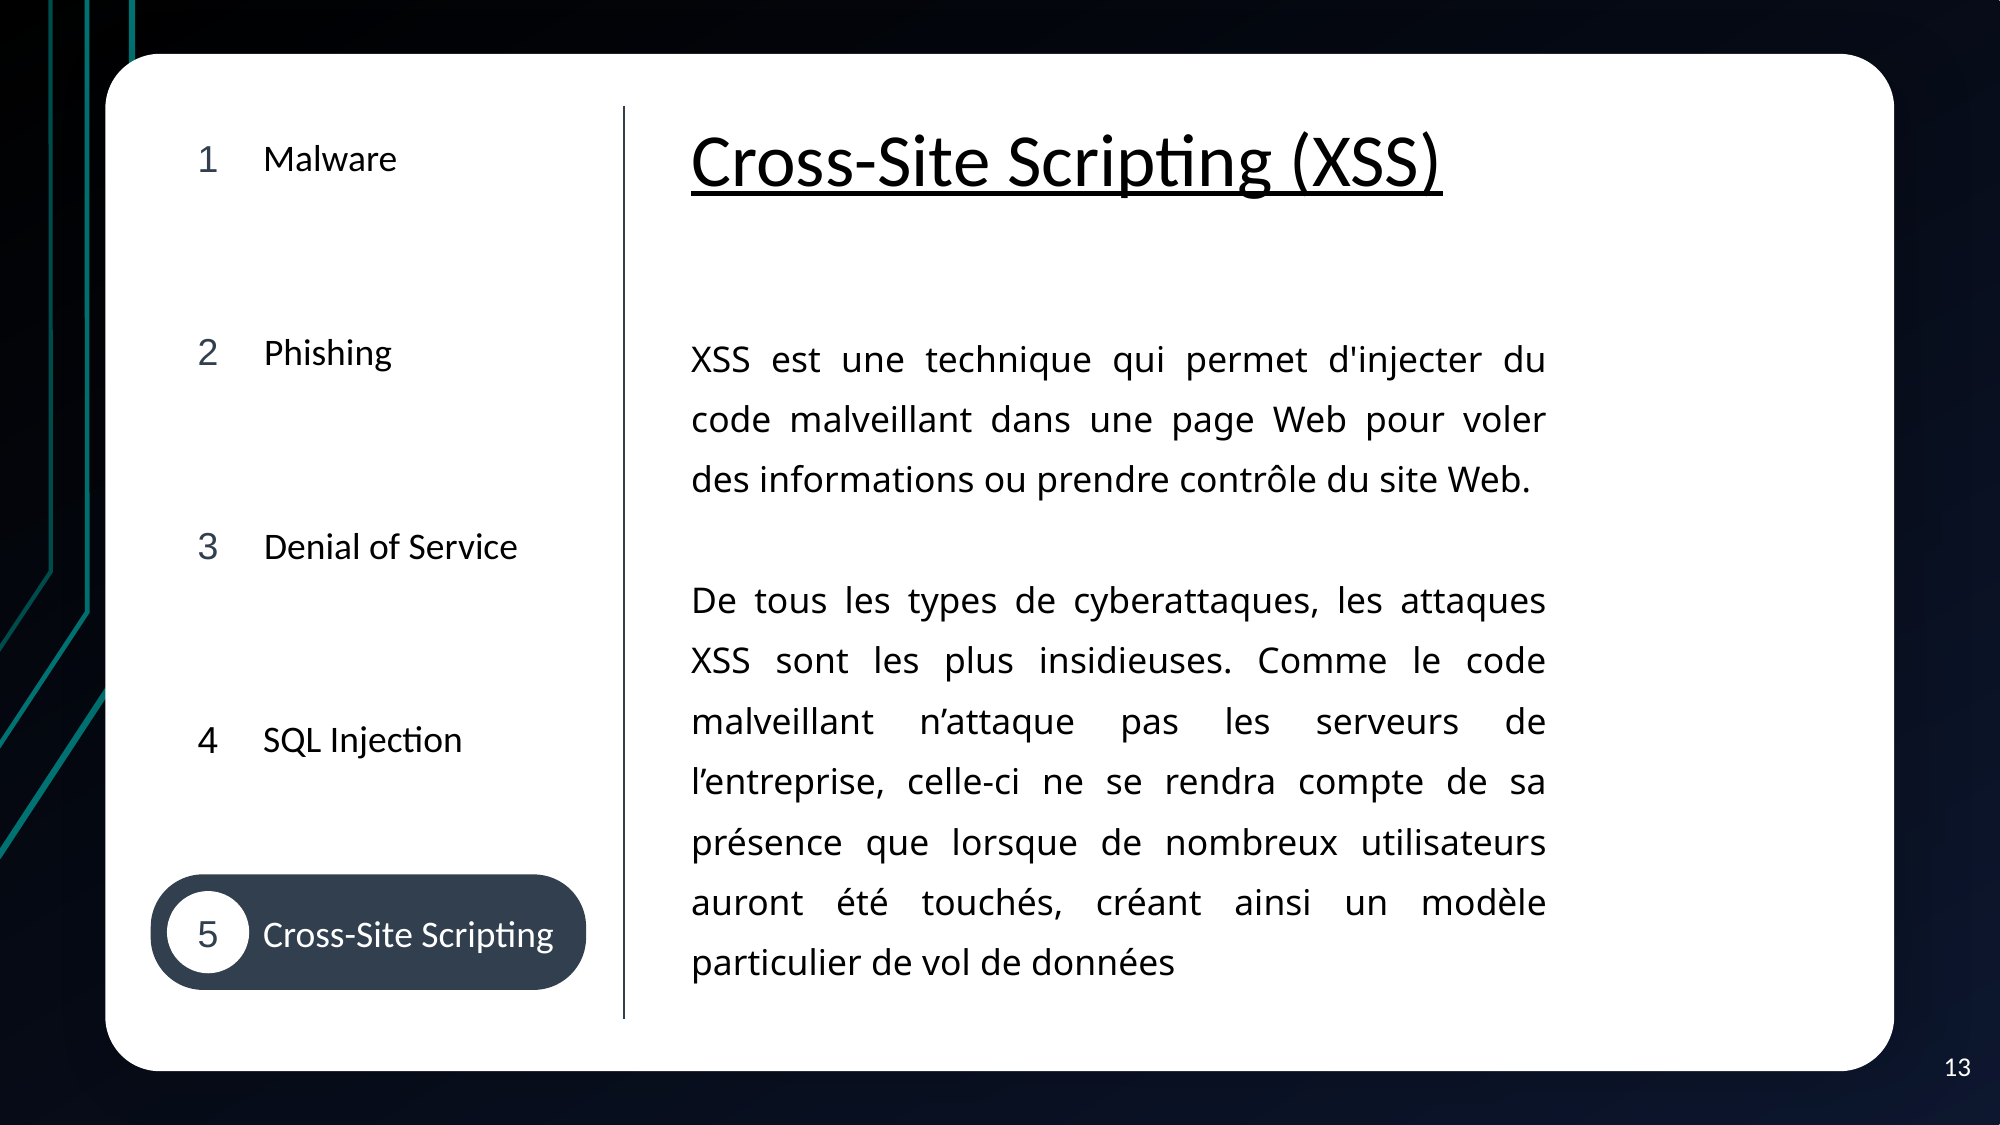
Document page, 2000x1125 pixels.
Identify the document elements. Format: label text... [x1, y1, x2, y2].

text_box [105, 53, 1895, 1072]
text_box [166, 890, 573, 974]
text_box [577, 899, 586, 966]
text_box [166, 503, 537, 586]
text_box [168, 875, 569, 889]
text_box [177, 982, 560, 989]
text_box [166, 309, 409, 393]
text_box [151, 897, 161, 967]
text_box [166, 696, 481, 780]
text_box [166, 115, 415, 199]
slide_number ‹#› [1871, 1038, 1992, 1125]
text_box XSS est une technique qui permet d'injecter du code malveillant dans une page Web pour voler des informations ou prendre contrôle du site Web. De tous les types de cyberattaques, les attaques XSS sont les plus insidieuses. Comme le code malveillant n’attaque pas les serveurs de l’entreprise, celle-ci ne se rendra compte de sa présence que lorsque de nombreux utilisateurs auront été touchés, créant ainsi un modèle particulier de vol de données [676, 288, 1562, 1034]
text_box Cross-Site Scripting (XSS) [676, 103, 1465, 209]
